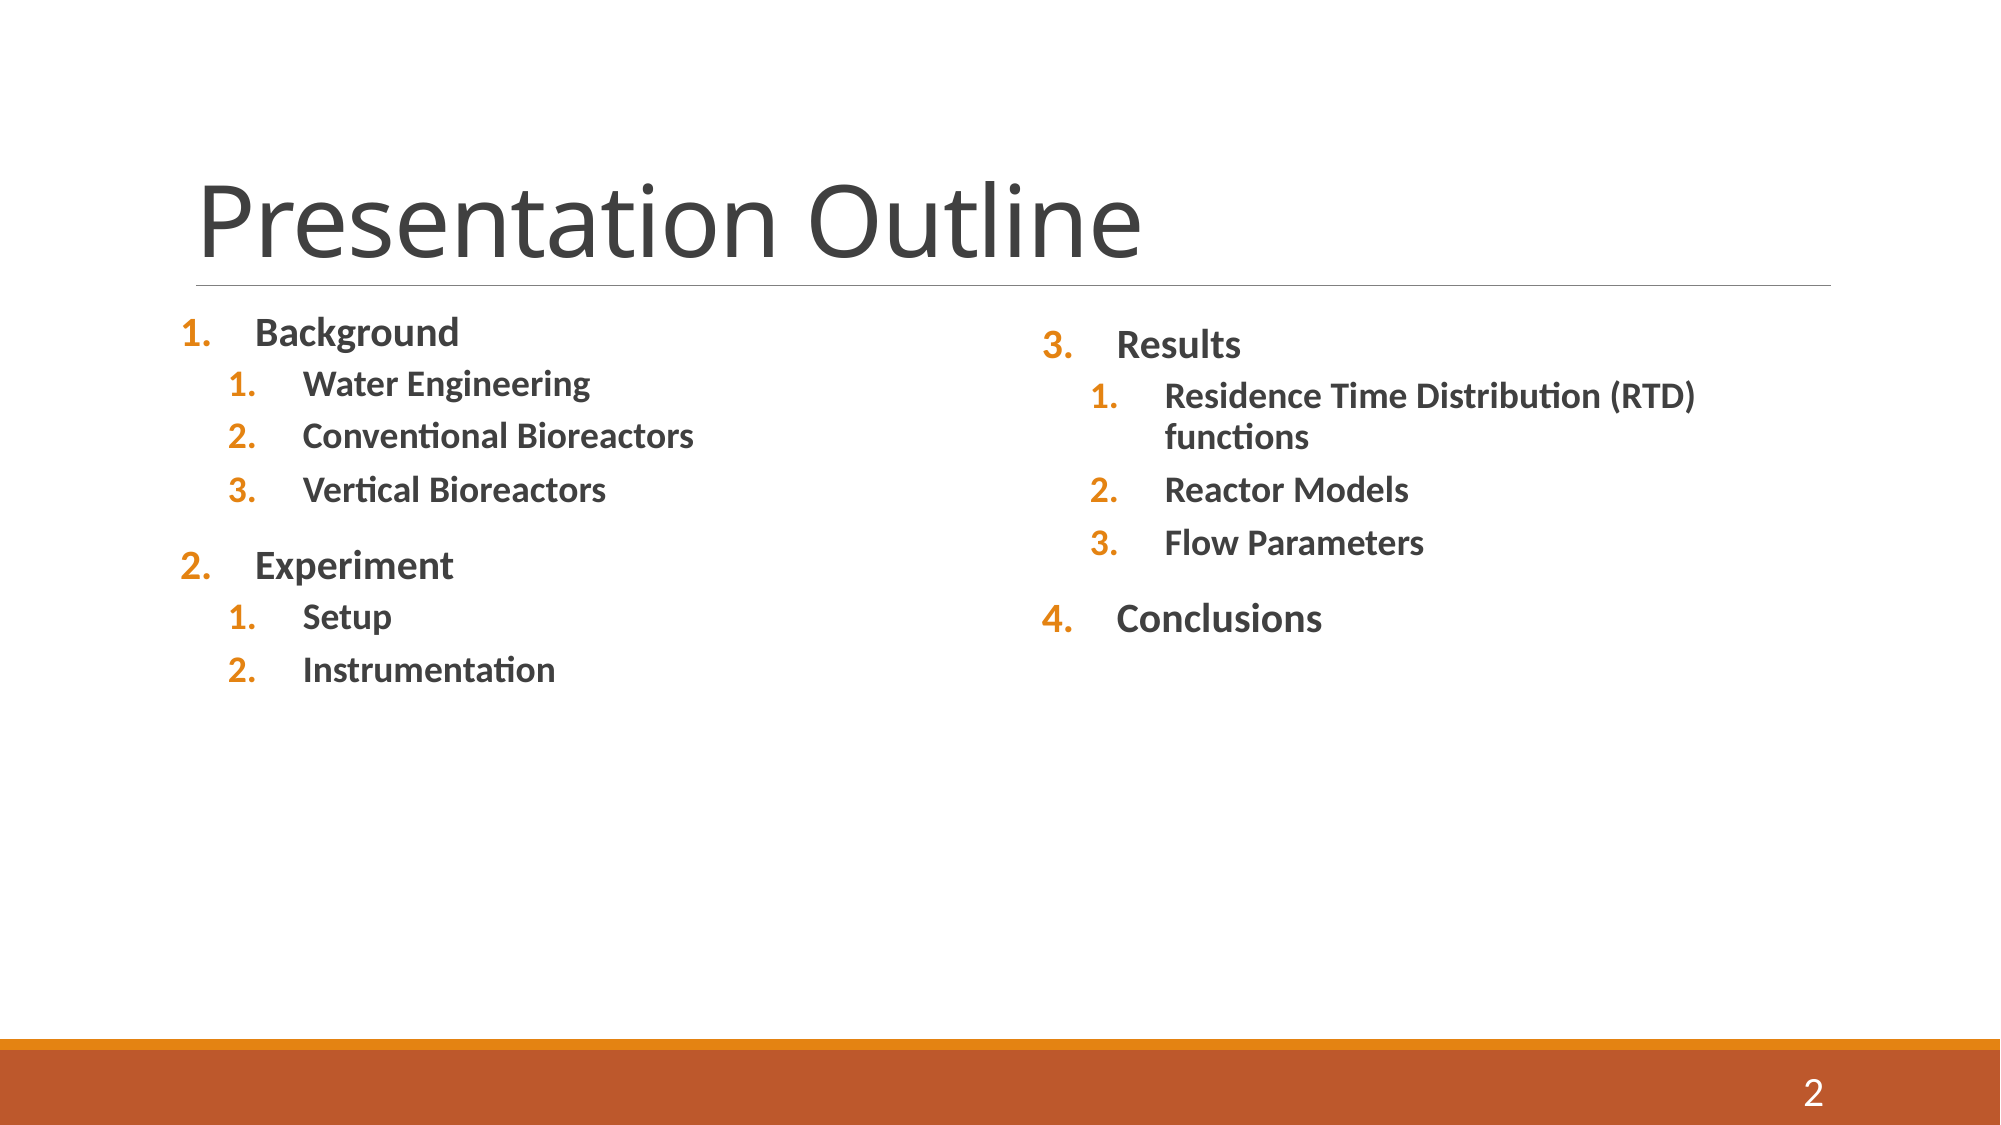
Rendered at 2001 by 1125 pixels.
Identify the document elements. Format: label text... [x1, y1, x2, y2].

slide_number 2 [1624, 1059, 1840, 1120]
title Presentation Outline [180, 47, 1830, 285]
text_box Results Residence Time Distribution (RTD) functions Reactor Models Flow Parameters Conclusions [1041, 315, 1830, 976]
list Background Water Engineering Conventional Bioreactors Vertical Bioreactors Experiment Setup Instrumentation [180, 302, 969, 963]
